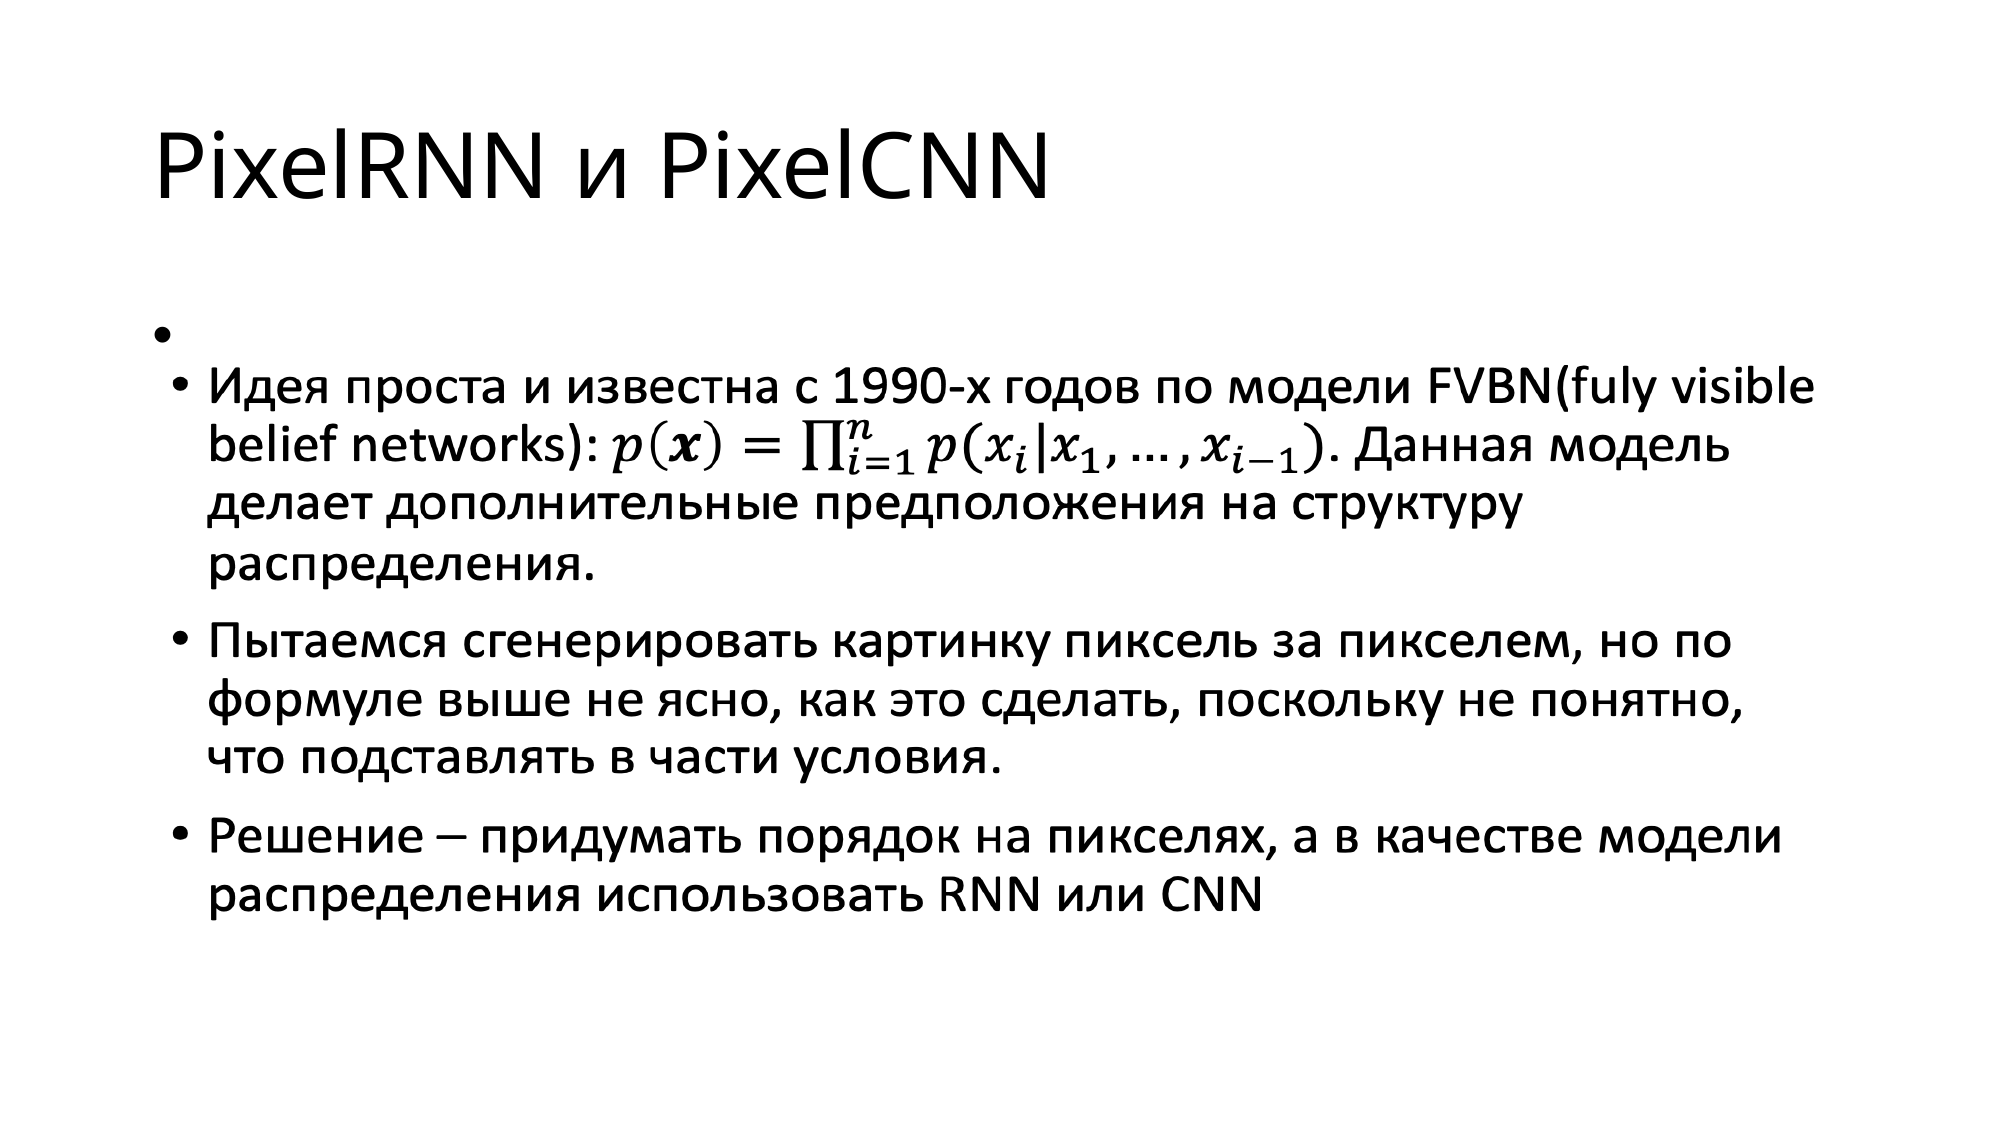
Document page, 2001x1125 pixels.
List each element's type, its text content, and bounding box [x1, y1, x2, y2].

text_box PixelRNN и PixelCNN [137, 59, 1863, 278]
text_box [137, 299, 1863, 1014]
